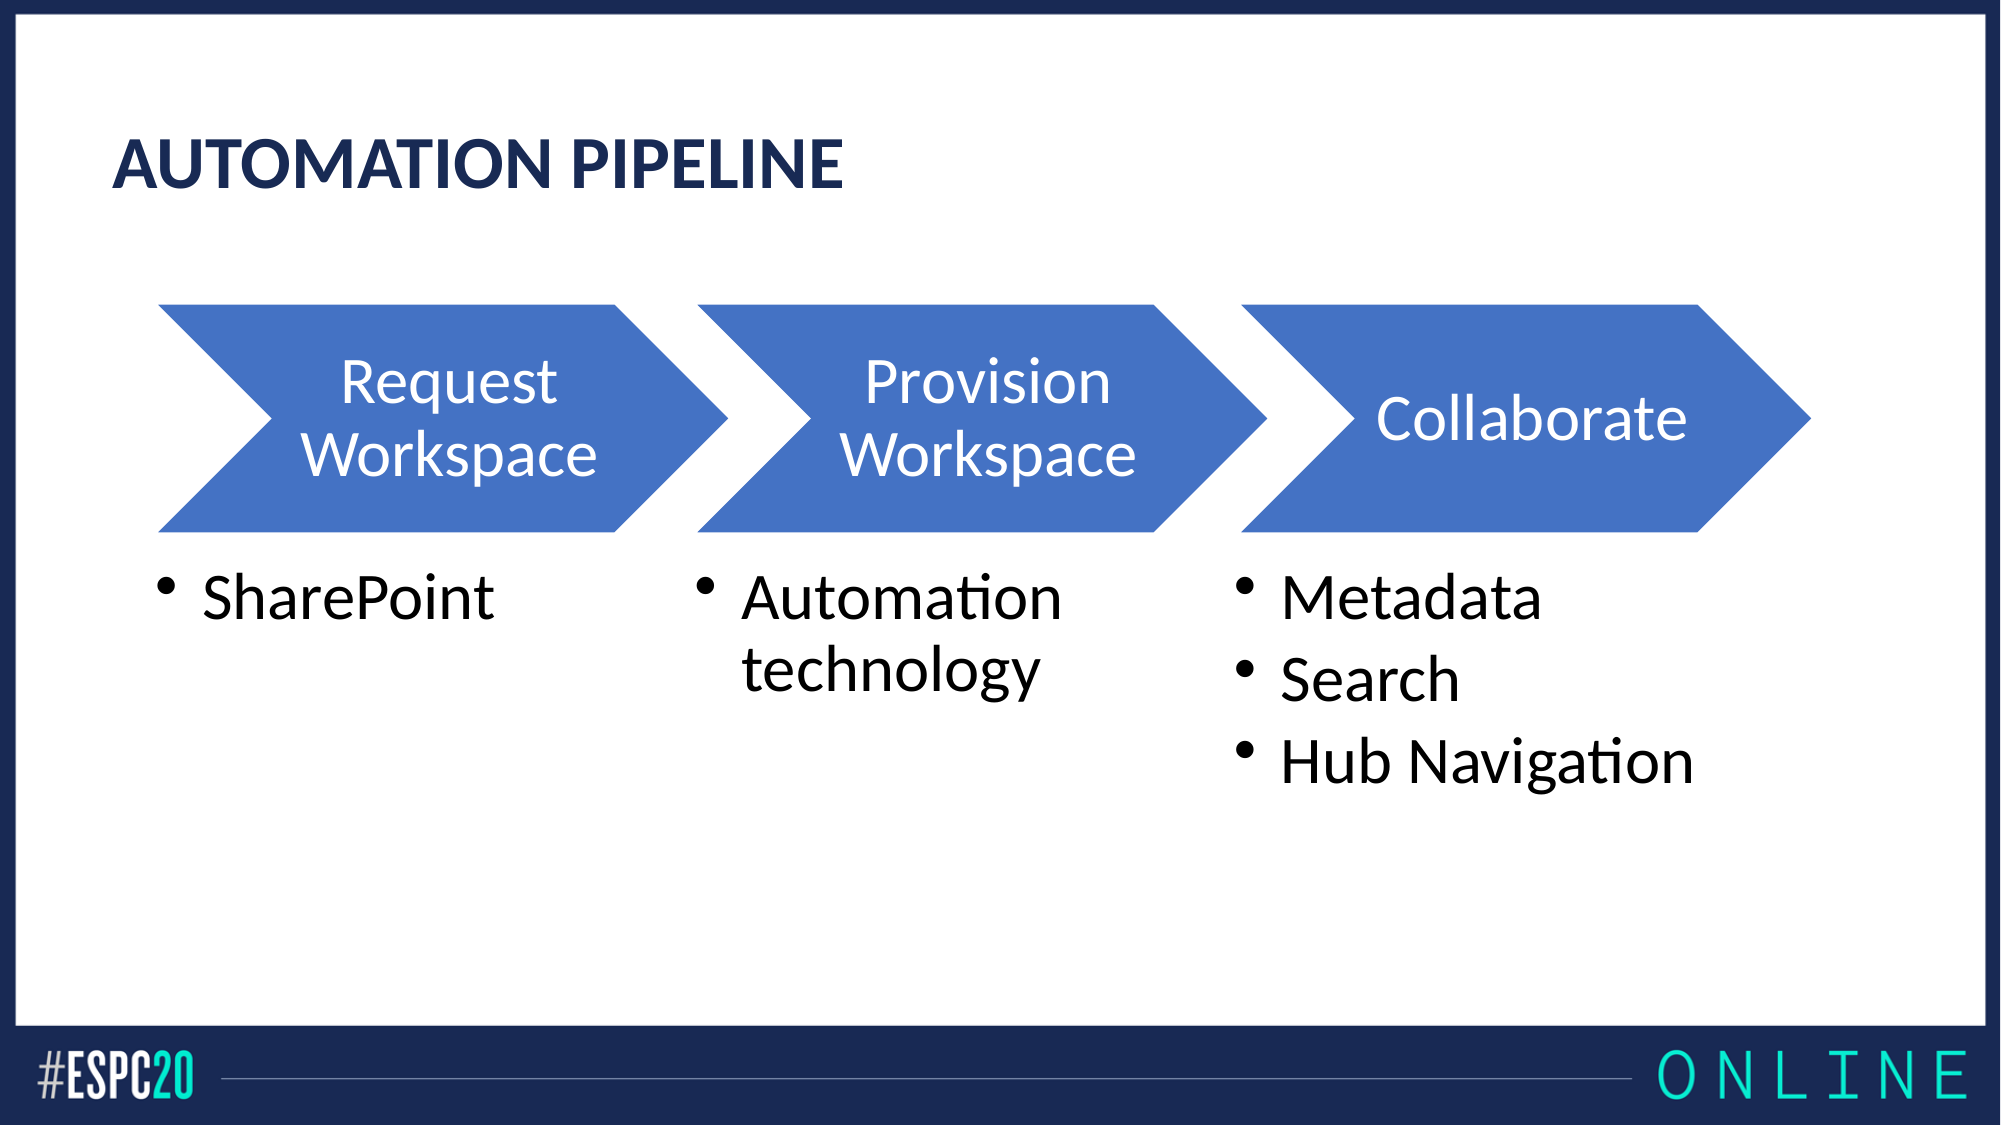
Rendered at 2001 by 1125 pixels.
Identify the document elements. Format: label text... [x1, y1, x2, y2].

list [154, 223, 1815, 966]
title Automation Pipeline [98, 116, 1495, 214]
picture [0, 0, 2001, 1125]
